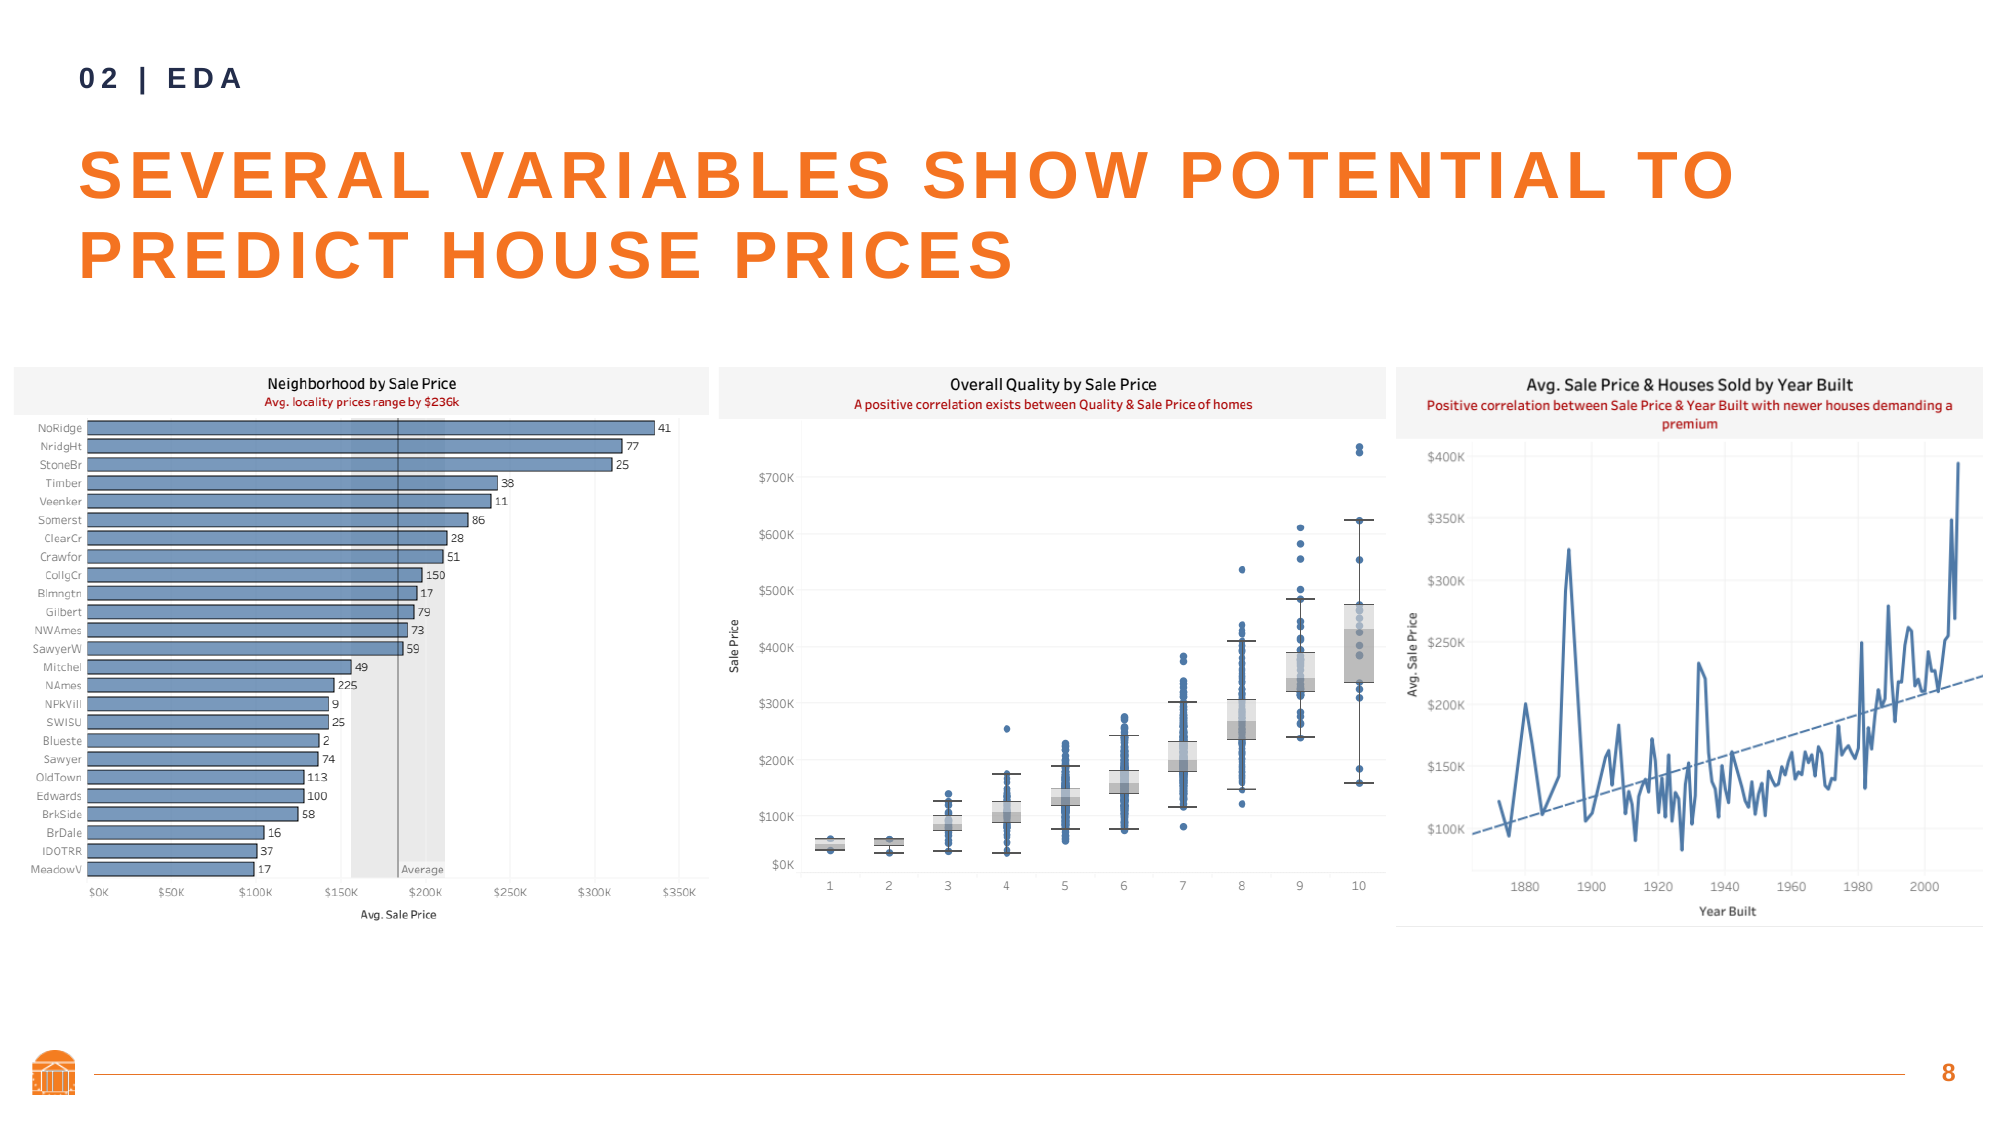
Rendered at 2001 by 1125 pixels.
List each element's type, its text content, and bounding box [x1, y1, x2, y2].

title Several variables show potential to predict house prices [78, 124, 1925, 309]
picture [13, 367, 709, 928]
list 02 | eda [78, 52, 1925, 105]
picture [718, 367, 1386, 892]
picture [1395, 367, 1983, 928]
